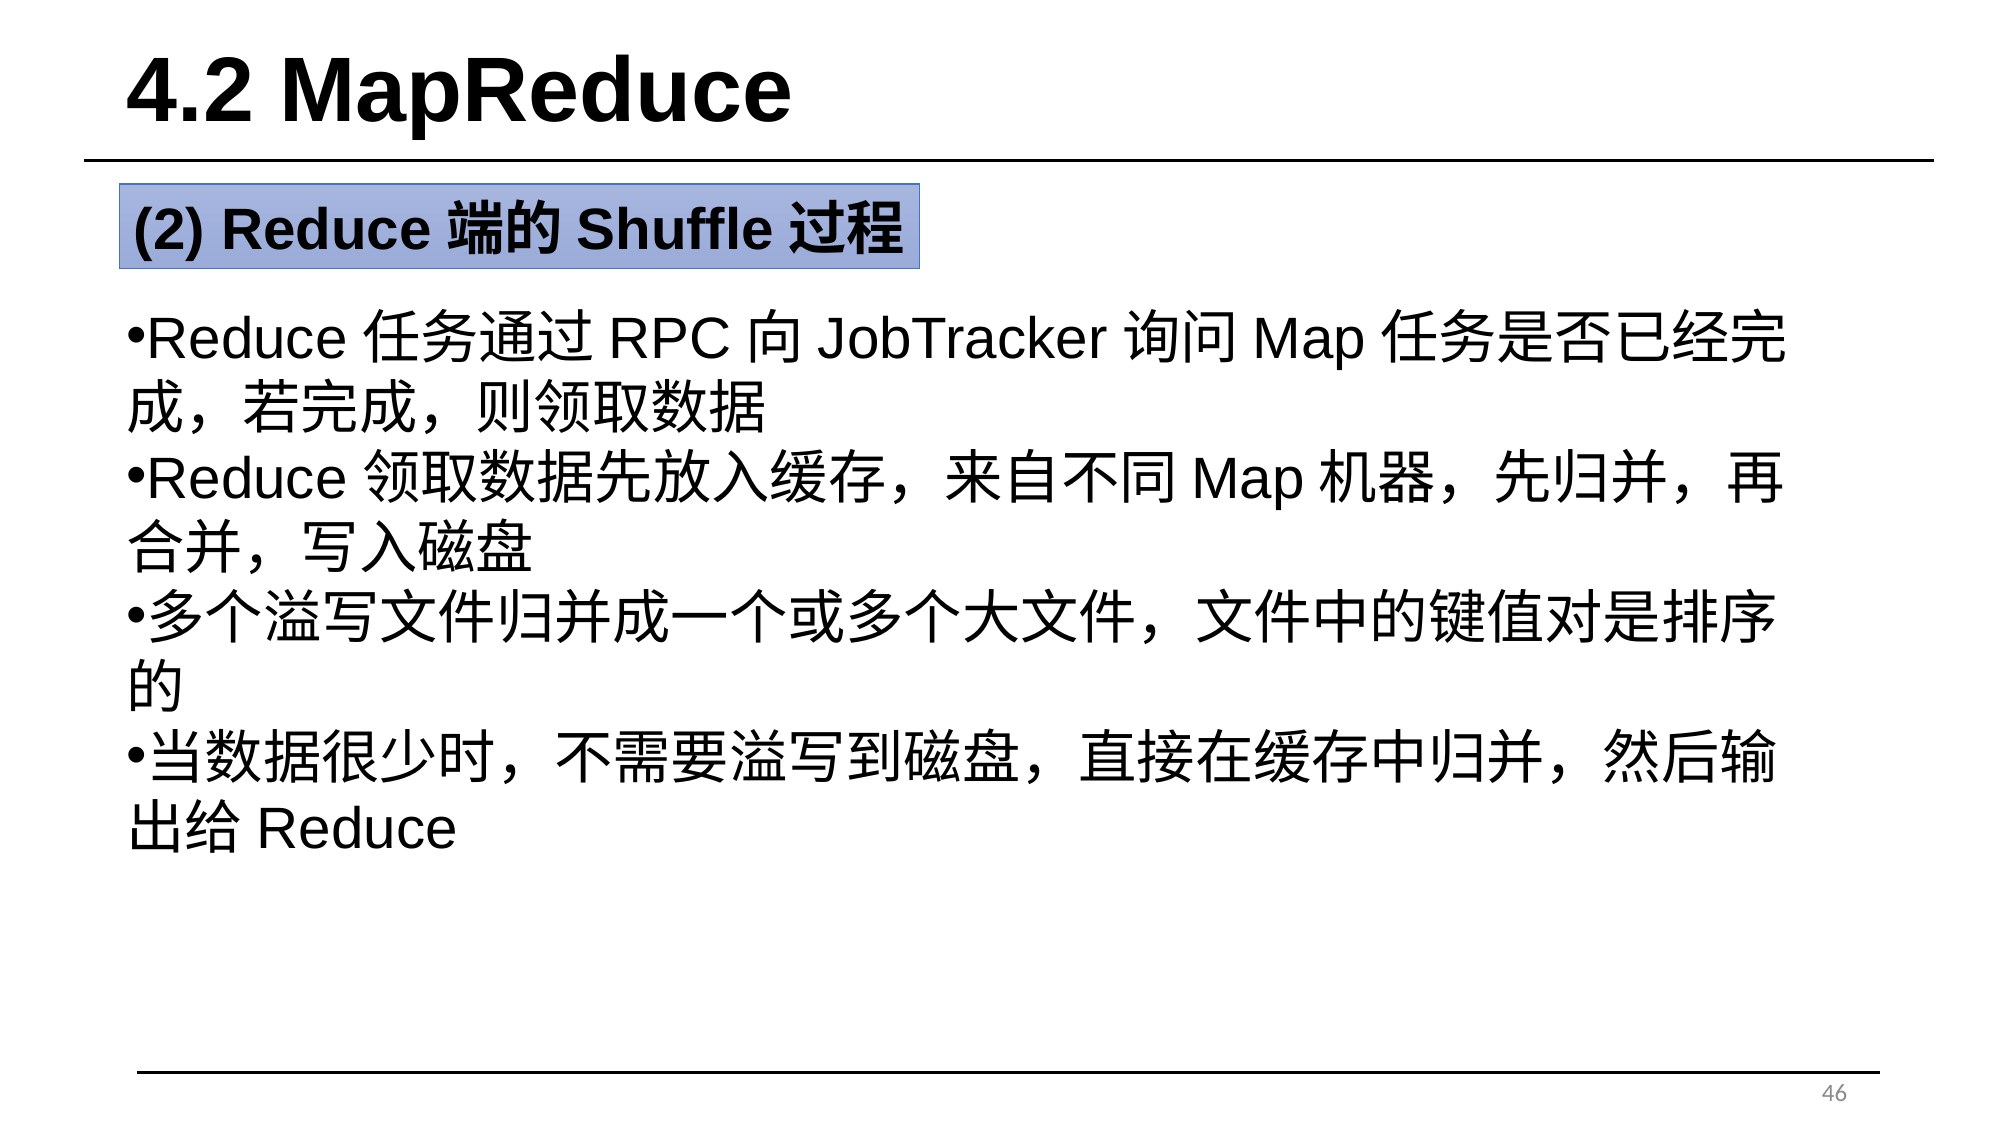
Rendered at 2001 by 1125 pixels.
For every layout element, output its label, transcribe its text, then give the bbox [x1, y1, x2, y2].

text_box Reduce任务通过RPC向JobTracker询问Map任务是否已经完成，若完成，则领取数据 Reduce领取数据先放入缓存，来自不同Map机器，先归并，再合并，写入磁盘 多个溢写文件归并成一个或多个大文件，文件中的键值对是排序的 当数据很少时，不需要溢写到磁盘，直接在缓存中归并，然后输出给Reduce [111, 292, 1815, 867]
text_box (2) Reduce端的Shuffle过程 [119, 183, 920, 269]
slide_number 46 [1412, 1072, 1863, 1111]
title 4.2 MapReduce [111, 22, 1905, 161]
